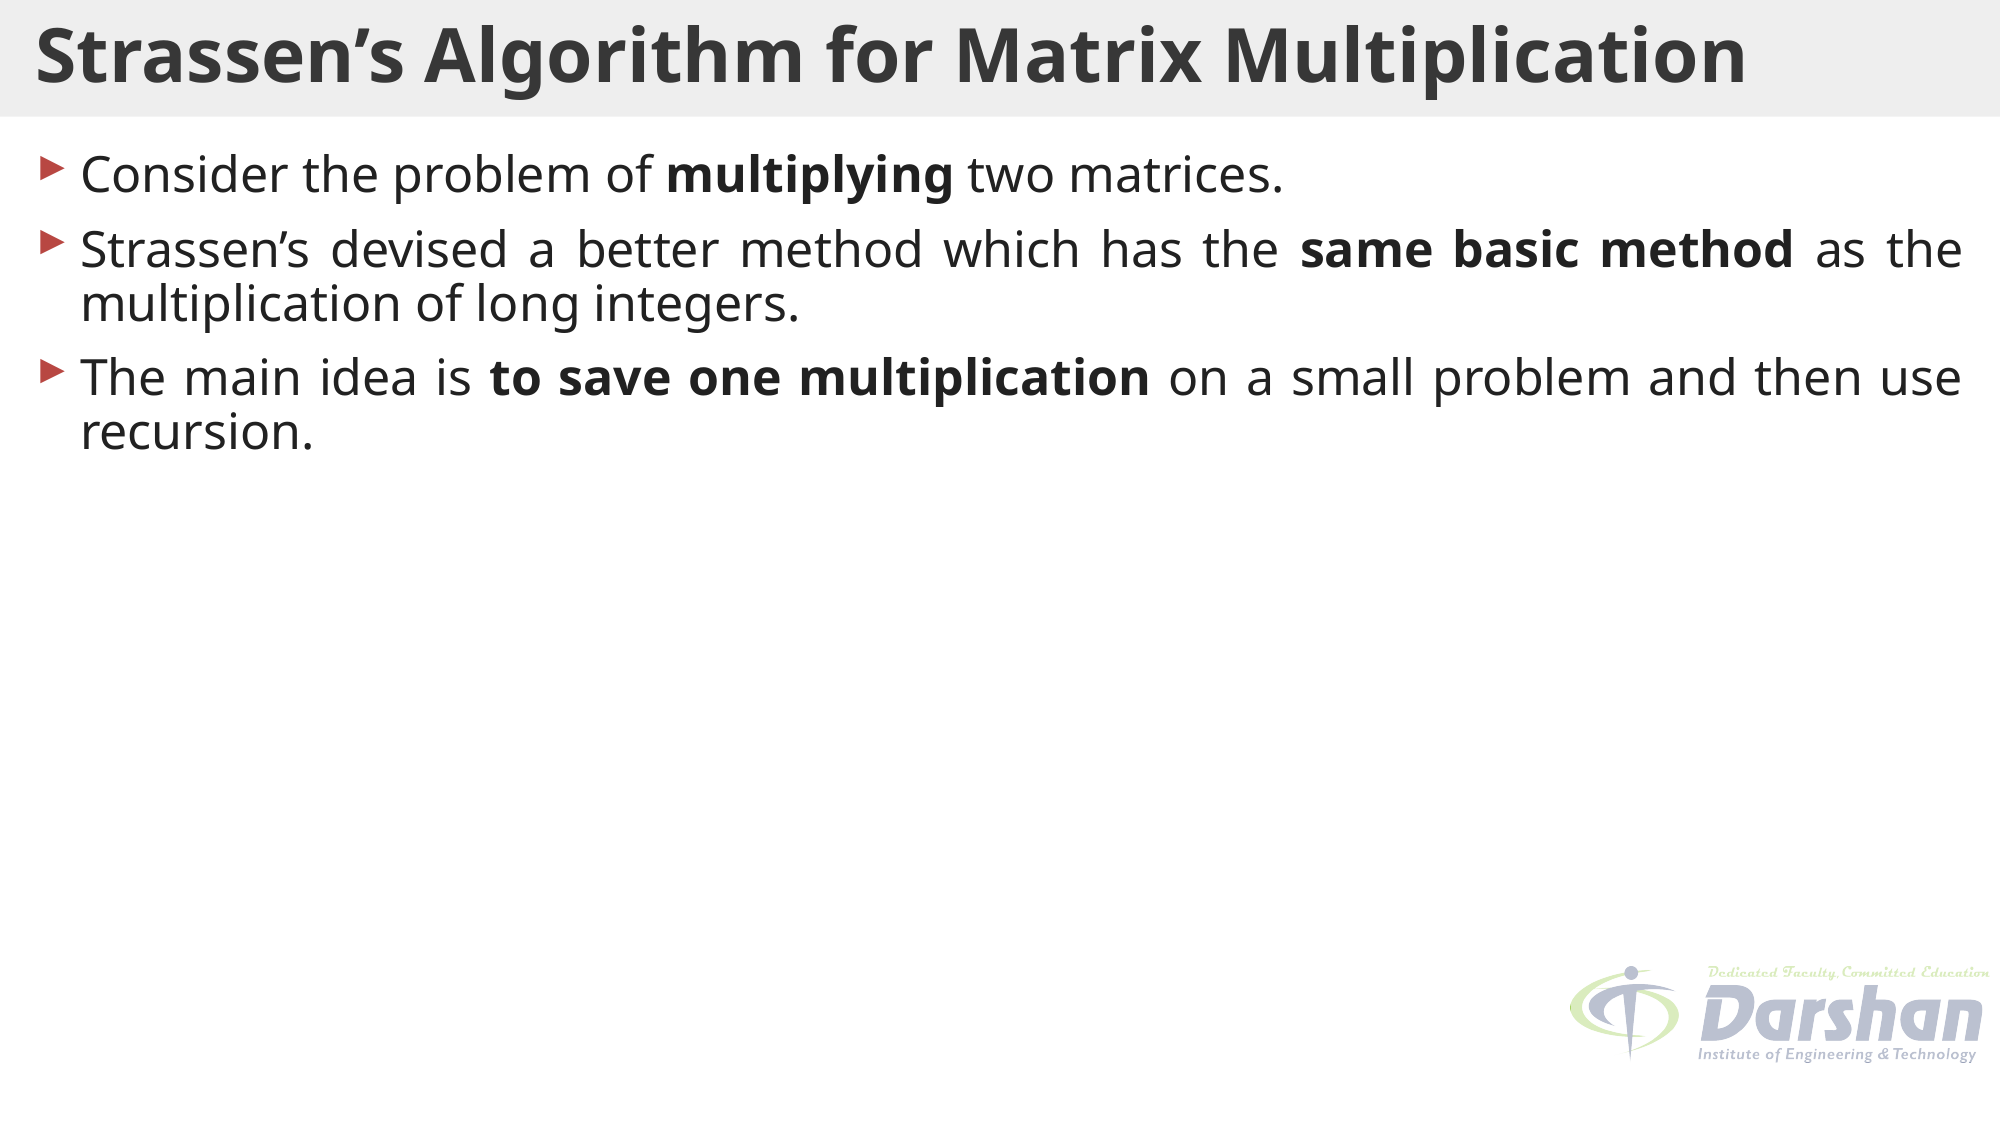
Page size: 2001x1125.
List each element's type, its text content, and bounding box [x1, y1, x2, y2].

text_box 99 [1570, 966, 1990, 1063]
title Strassen’s Algorithm for Matrix Multiplication [0, 0, 2000, 117]
